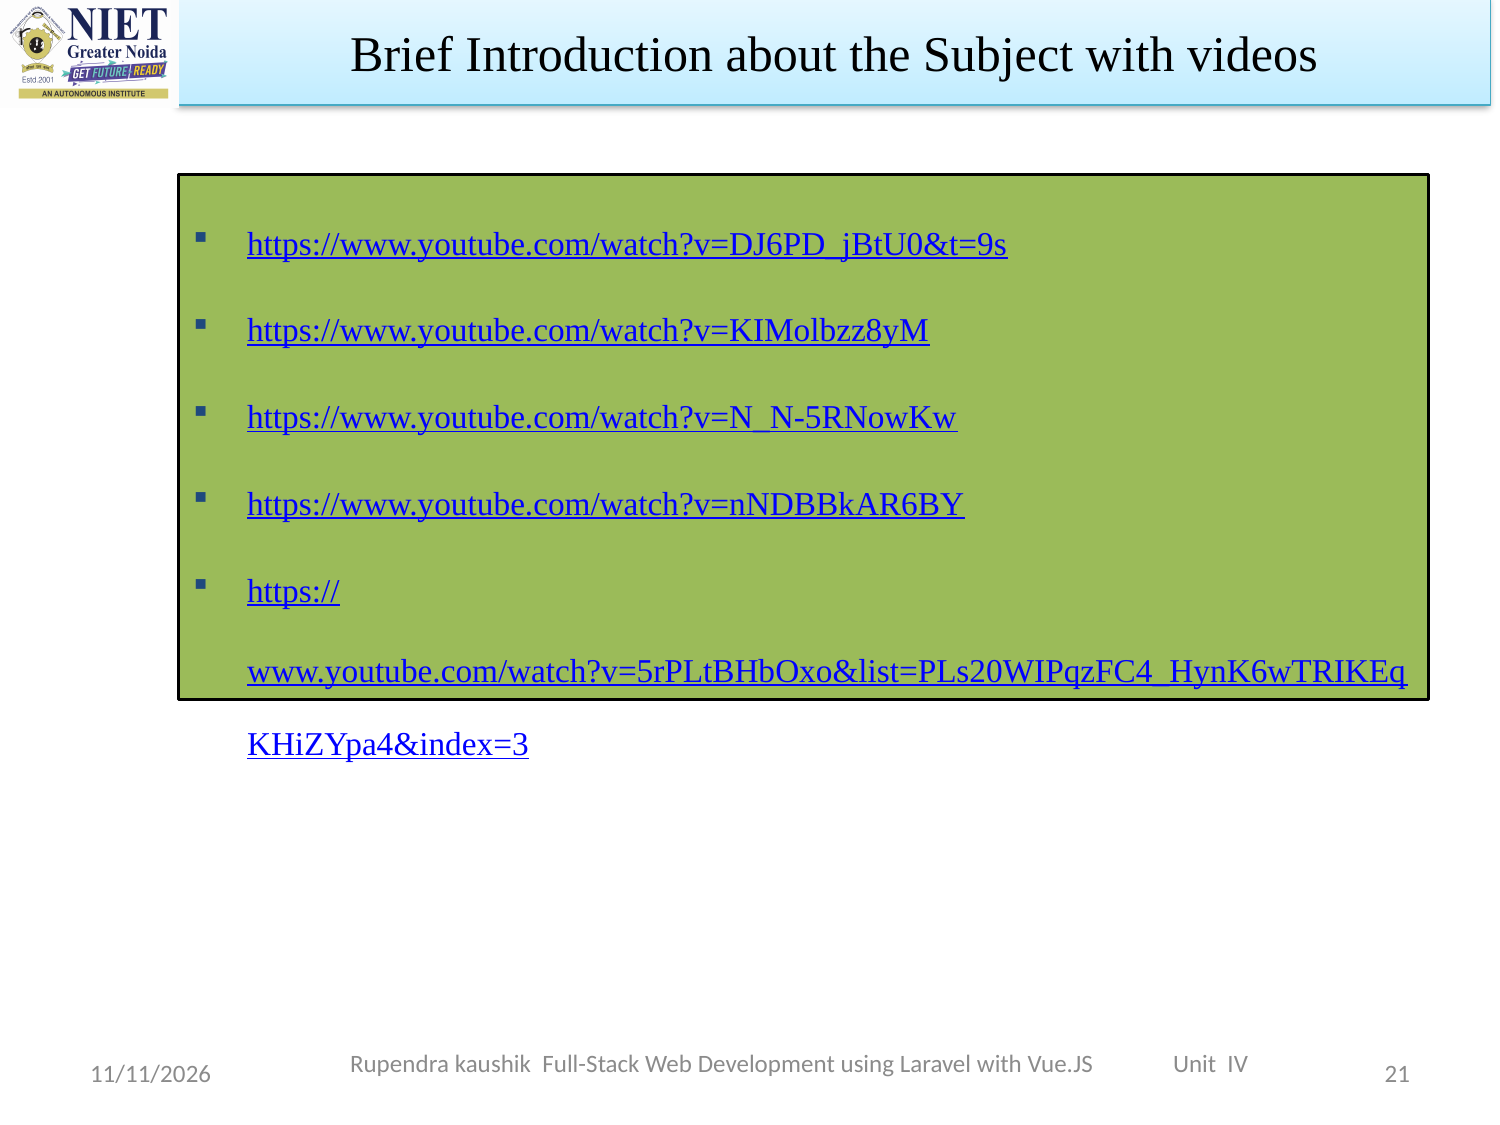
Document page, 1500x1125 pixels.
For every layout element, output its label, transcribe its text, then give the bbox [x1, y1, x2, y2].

slide_number 21 [1074, 1042, 1425, 1103]
picture [0, 0, 179, 108]
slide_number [75, 1042, 425, 1103]
footer Rupendra kaushik Full-Stack Web Development using Laravel with Vue.JS Unit IV [312, 1032, 1288, 1093]
text_box https://www.youtube.com/watch?v=DJ6PD_jBtU0&t=9s https://www.youtube.com/watch?v=KIMolbzz8yM https://www.youtube.com/watch?v=N_N-5RNowKw https://www.youtube.com/watch?v=nNDBBkAR6BY https://www.youtube.com/watch?v=5rPLtBHbOxo&list=PLs20WIPqzFC4_HynK6wTRIKEqKHiZYpa4&index=3 [178, 174, 1429, 700]
text_box Brief Introduction about the Subject with videos [181, 0, 1491, 106]
